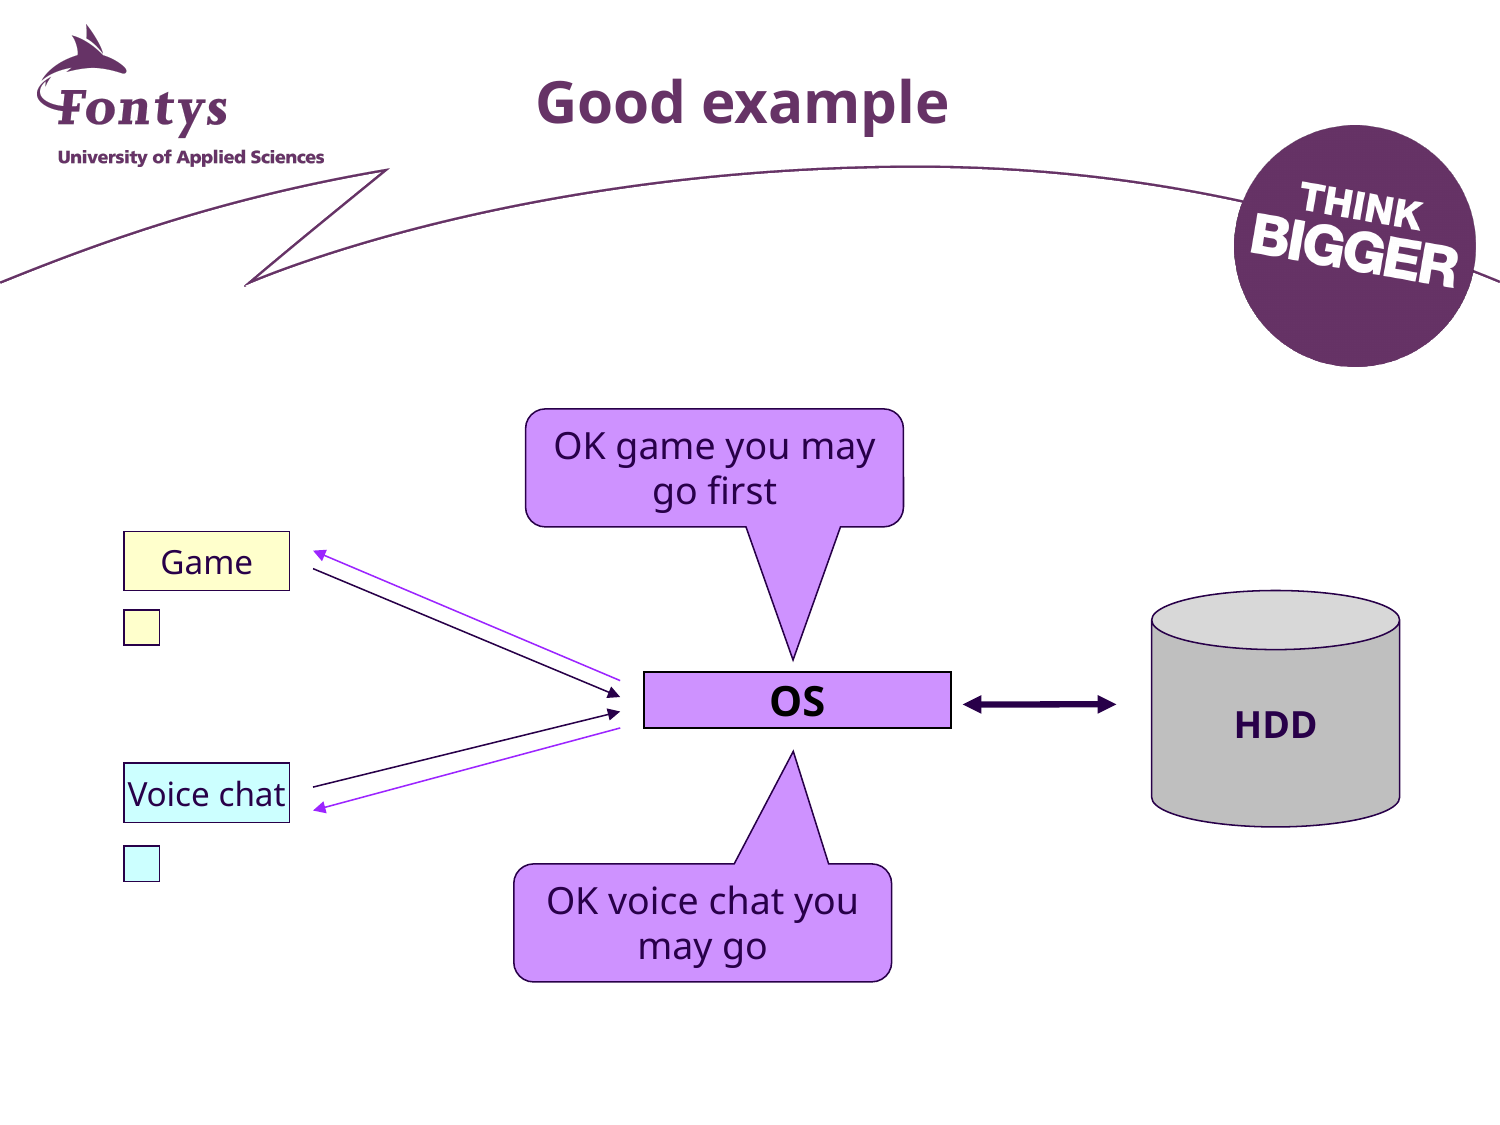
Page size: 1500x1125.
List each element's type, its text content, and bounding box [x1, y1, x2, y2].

title Good example [311, 65, 1189, 126]
text_box [962, 698, 1117, 711]
text_box Voice chat [124, 763, 290, 823]
text_box [313, 549, 621, 681]
text_box [313, 708, 621, 788]
text_box OS [643, 671, 951, 728]
text_box OK voice chat you may go [513, 751, 892, 982]
text_box [313, 727, 621, 814]
text_box [124, 845, 160, 882]
text_box Game [124, 531, 290, 591]
text_box HDD [1151, 590, 1400, 827]
text_box OK game you may go first [525, 408, 904, 661]
text_box [124, 609, 160, 646]
text_box [313, 568, 621, 698]
picture [0, 0, 1500, 367]
